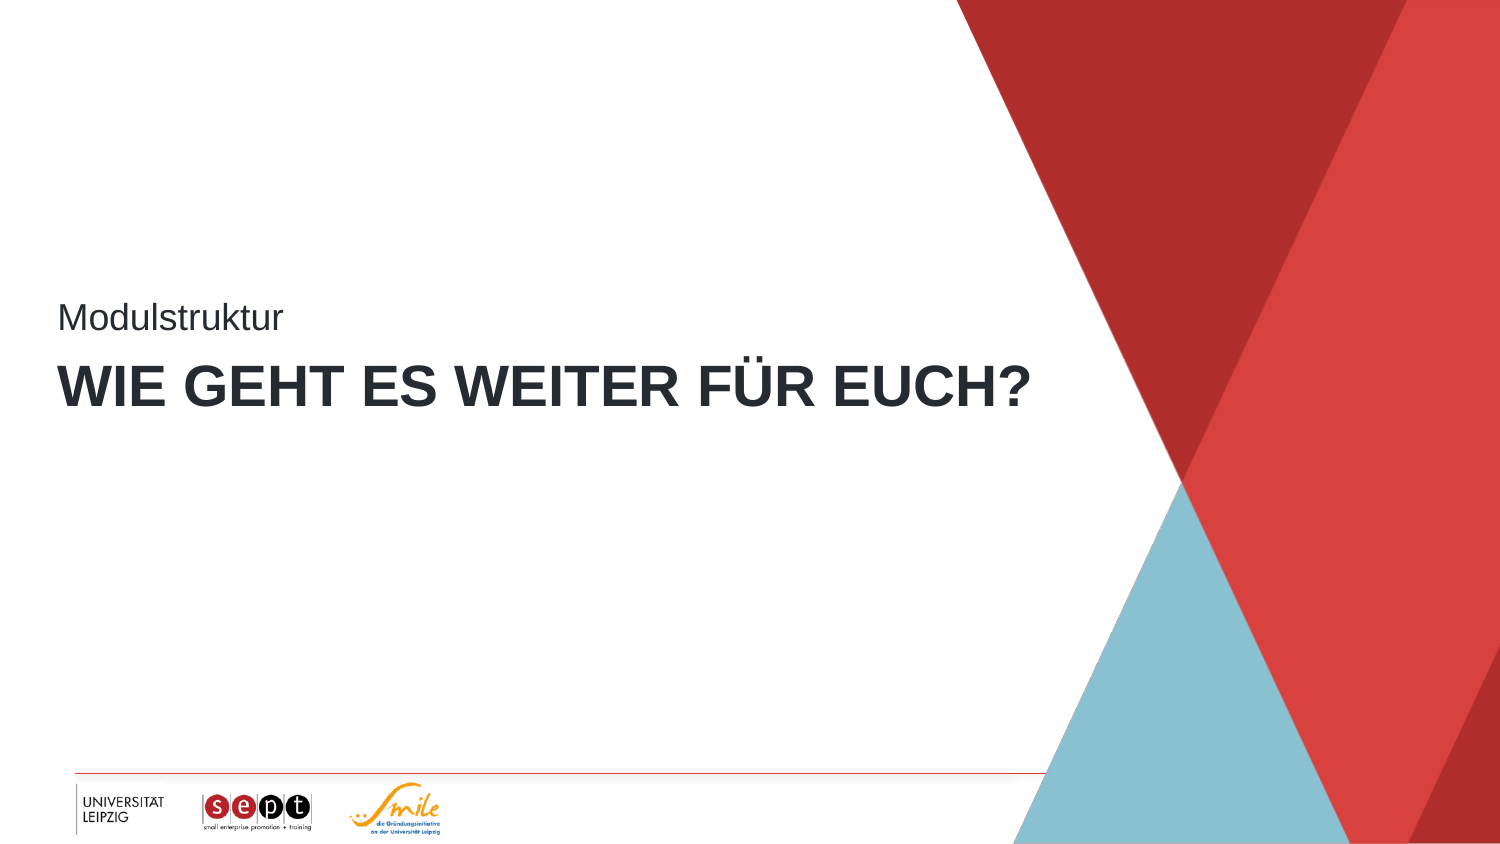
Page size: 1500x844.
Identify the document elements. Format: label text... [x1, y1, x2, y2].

title Wie geht es weiter für Euch? [42, 341, 1093, 585]
subtitle Modulstruktur [42, 285, 1093, 341]
picture [202, 794, 312, 831]
picture [349, 782, 440, 835]
picture [75, 782, 165, 836]
picture [956, 0, 1500, 844]
